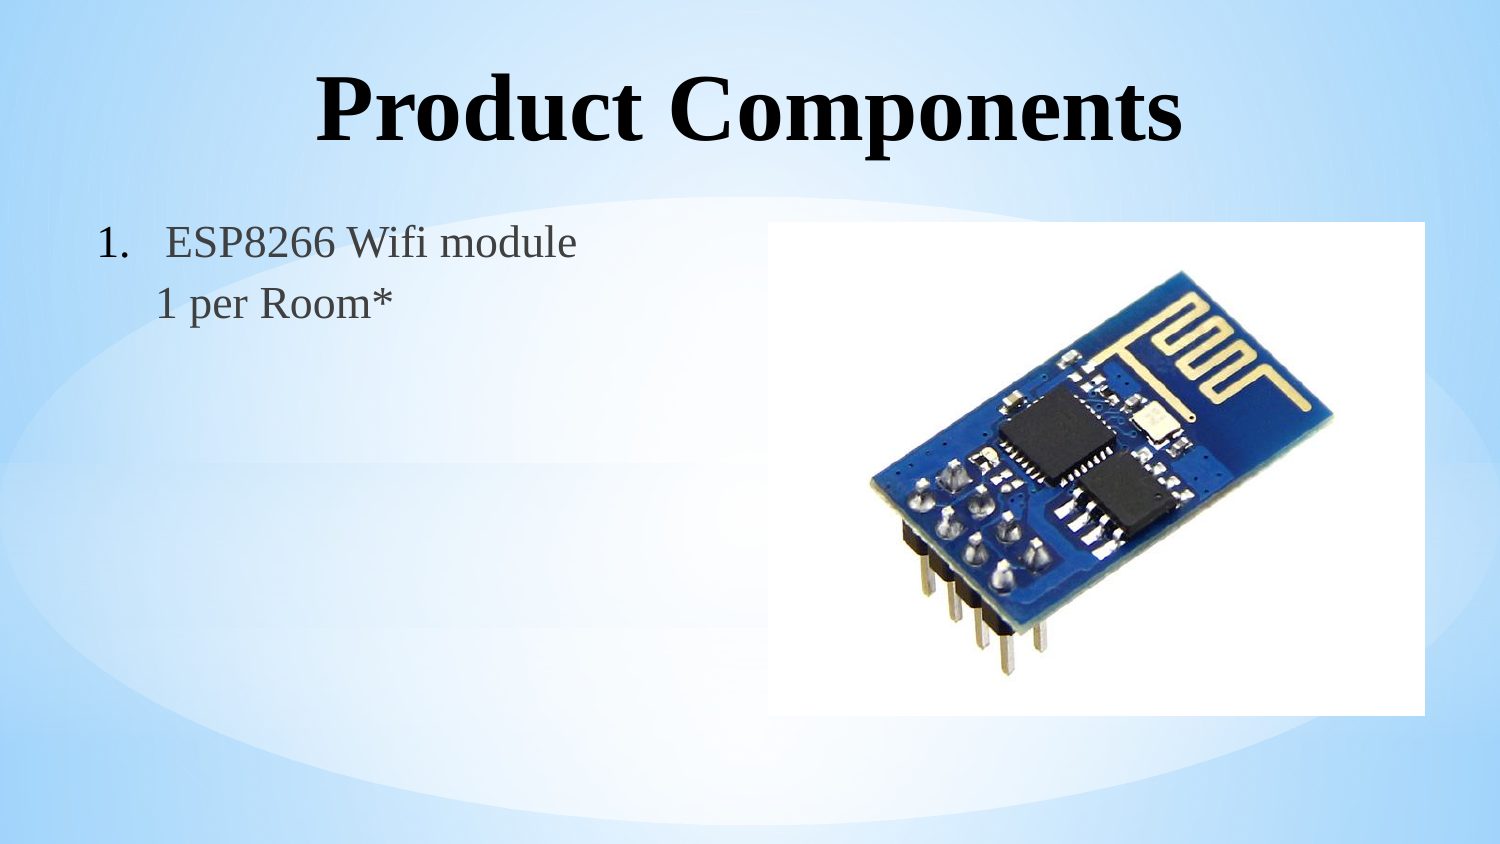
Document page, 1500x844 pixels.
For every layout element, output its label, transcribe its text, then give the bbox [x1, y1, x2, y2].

picture [768, 222, 1426, 716]
title Product Components [75, 33, 1425, 175]
list ESP8266 Wifi module 1 per Room* [75, 196, 1425, 808]
